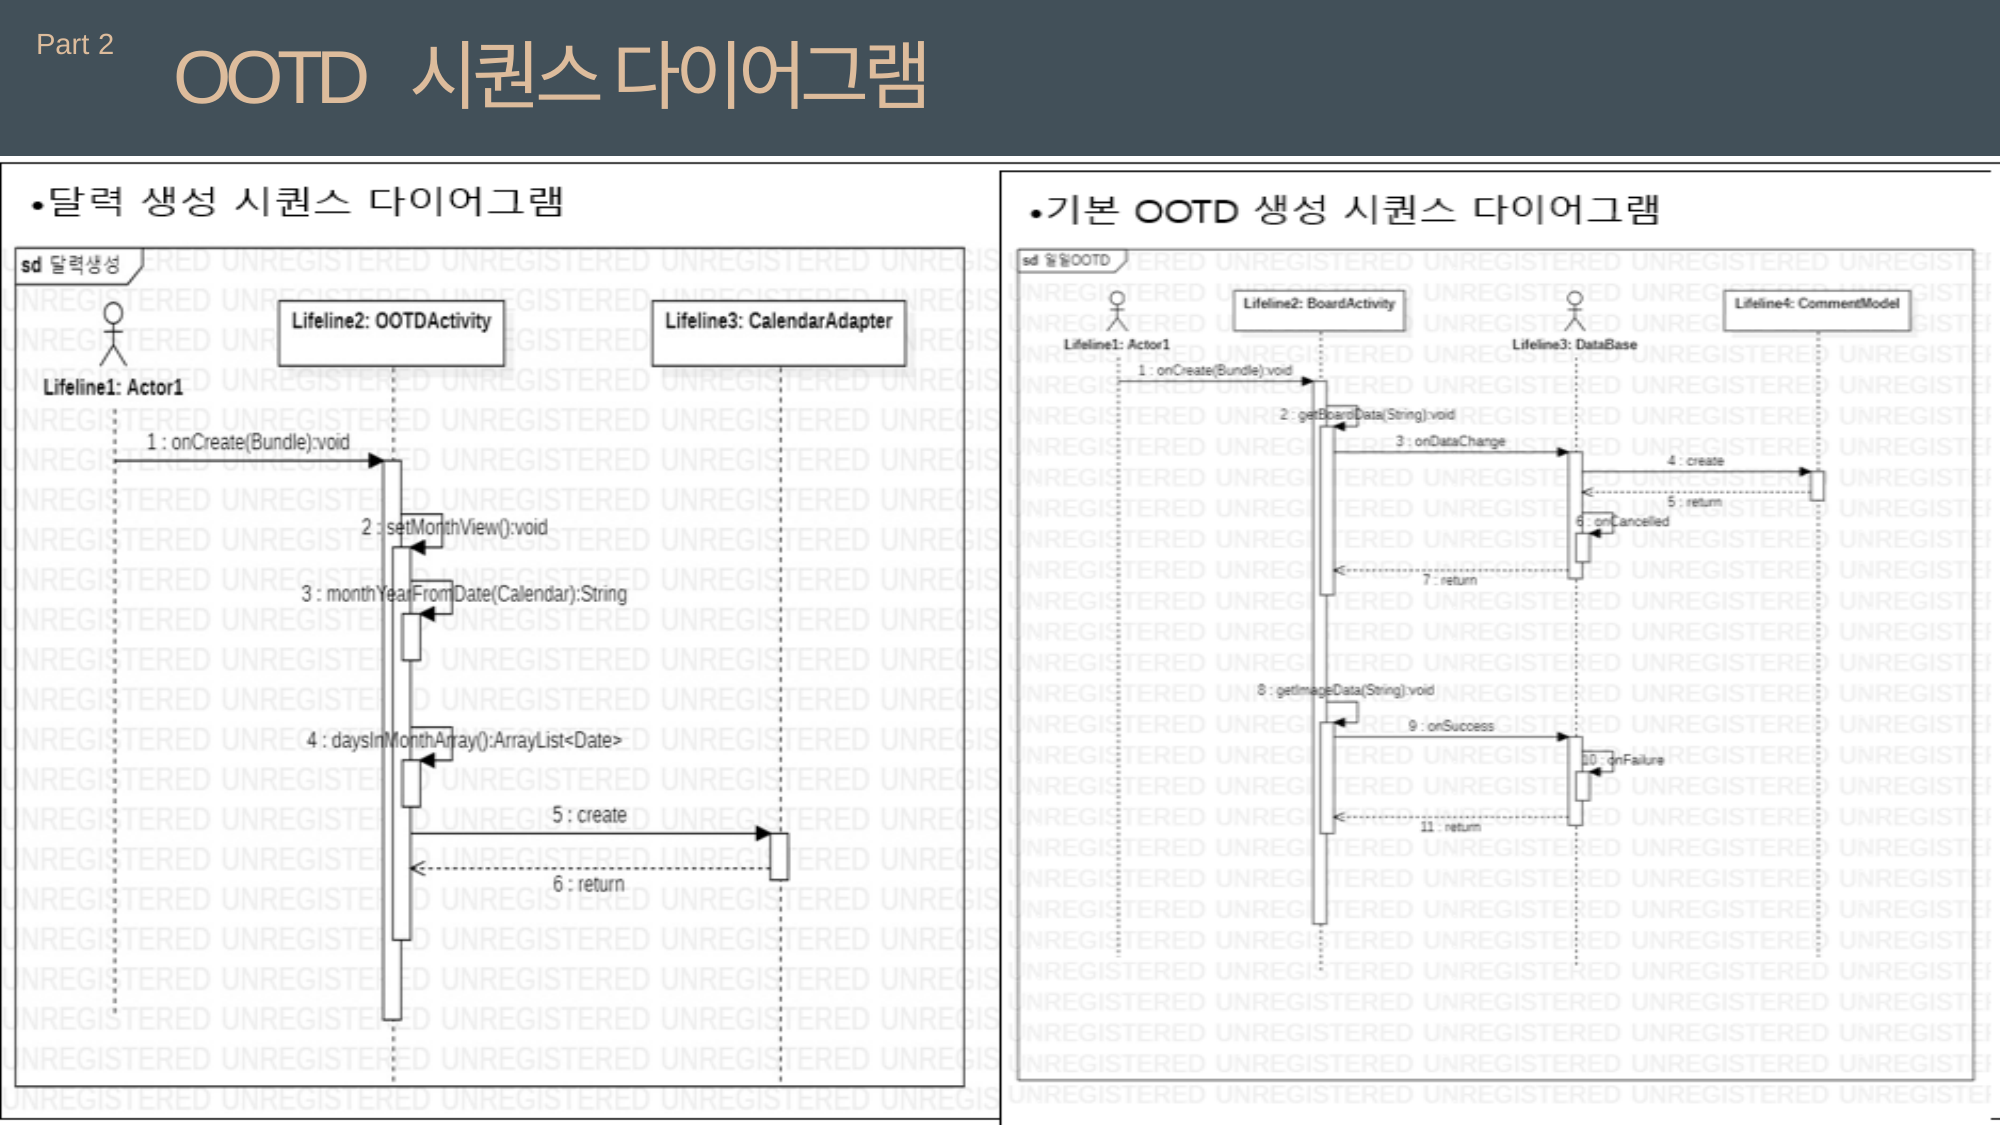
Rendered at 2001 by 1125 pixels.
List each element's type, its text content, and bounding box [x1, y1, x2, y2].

text_box Part 2 [21, 18, 130, 68]
text_box OOTD 시퀀스 다이어그램 [158, 20, 1296, 126]
picture [0, 156, 2000, 1125]
text_box [0, 0, 2000, 156]
